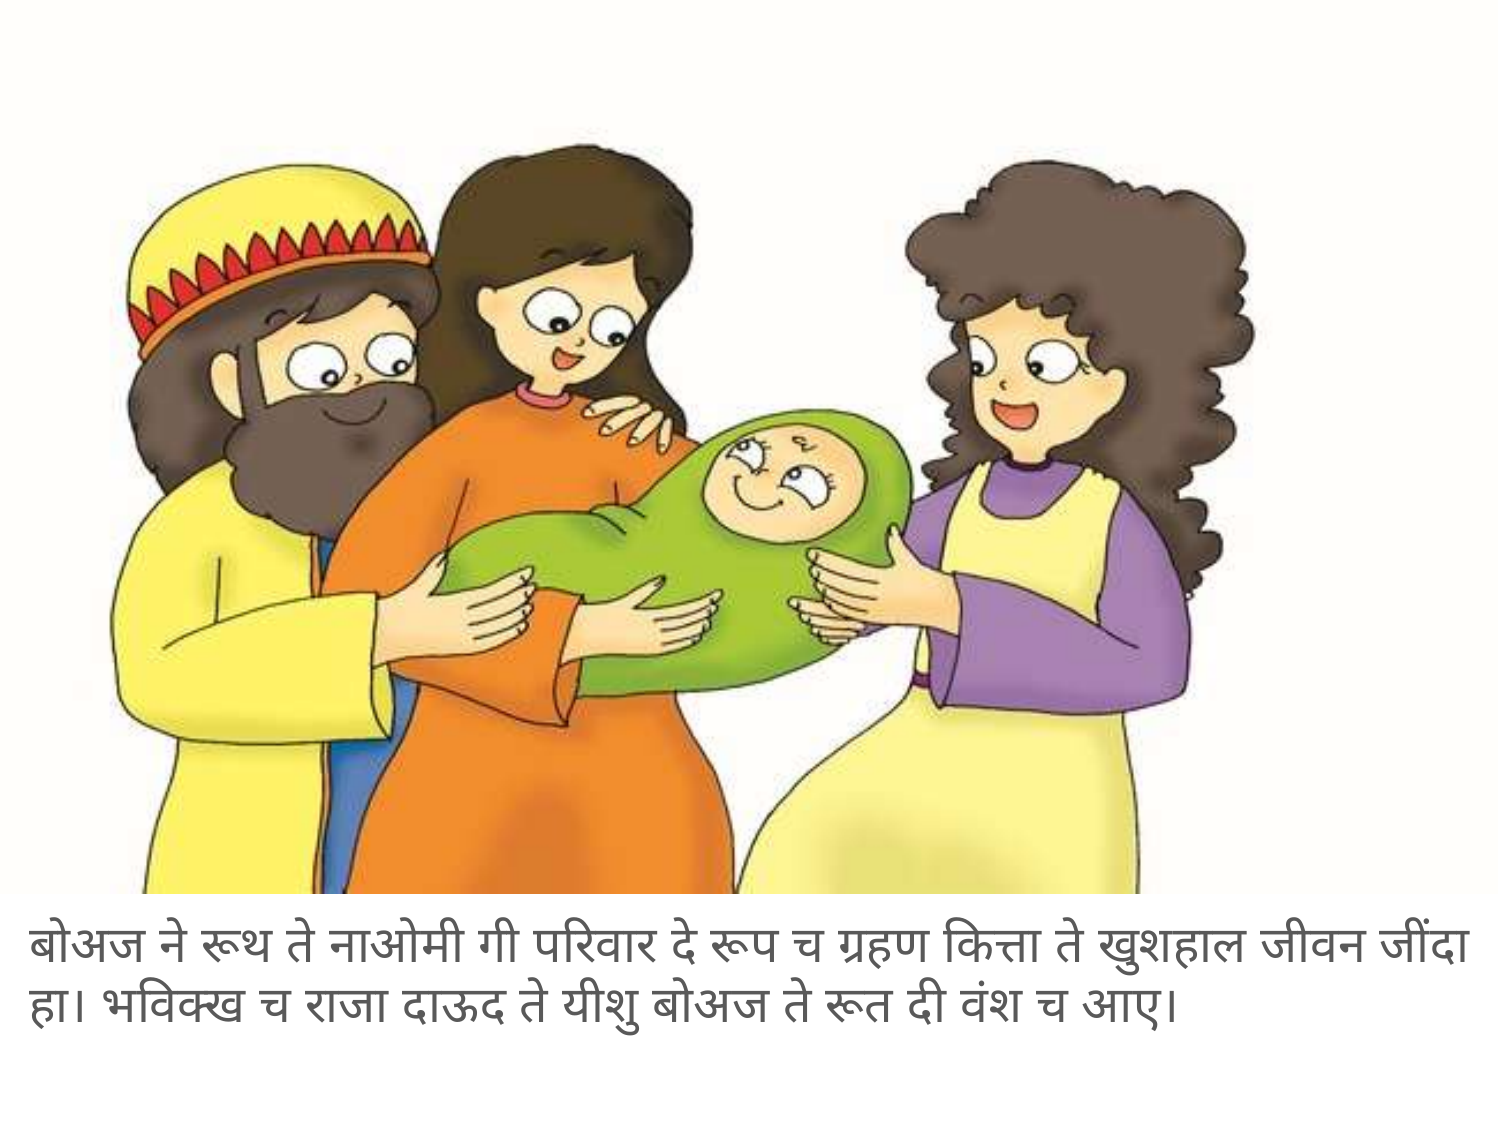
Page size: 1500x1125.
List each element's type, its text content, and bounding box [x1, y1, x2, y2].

text_box बोअज ने रूथ ते नाओमी गी परिवार दे रूप च ग्रहण कित्ता ते खुशहाल जीवन जींदा हा। भविक्ख च राजा दाऊद ते यीशु बोअज ते रूत दी वंश च आए। [14, 905, 1500, 1040]
picture [0, 0, 1498, 894]
